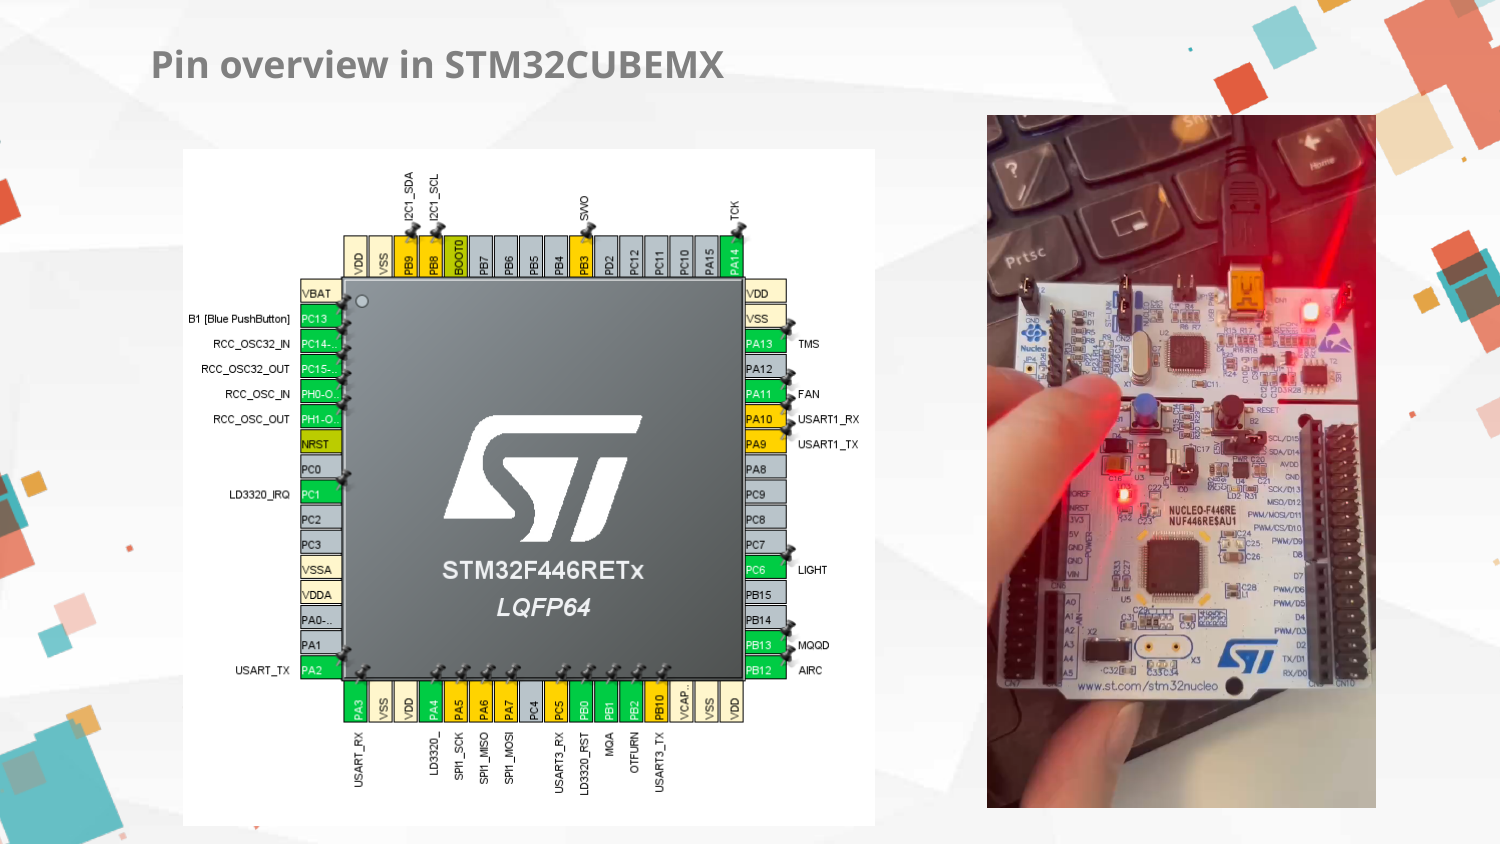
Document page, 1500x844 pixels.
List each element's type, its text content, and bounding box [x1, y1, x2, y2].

picture [0, 0, 1500, 844]
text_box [985, 114, 1377, 809]
text_box Pin overview in STM32CUBEMX [374, 32, 833, 95]
